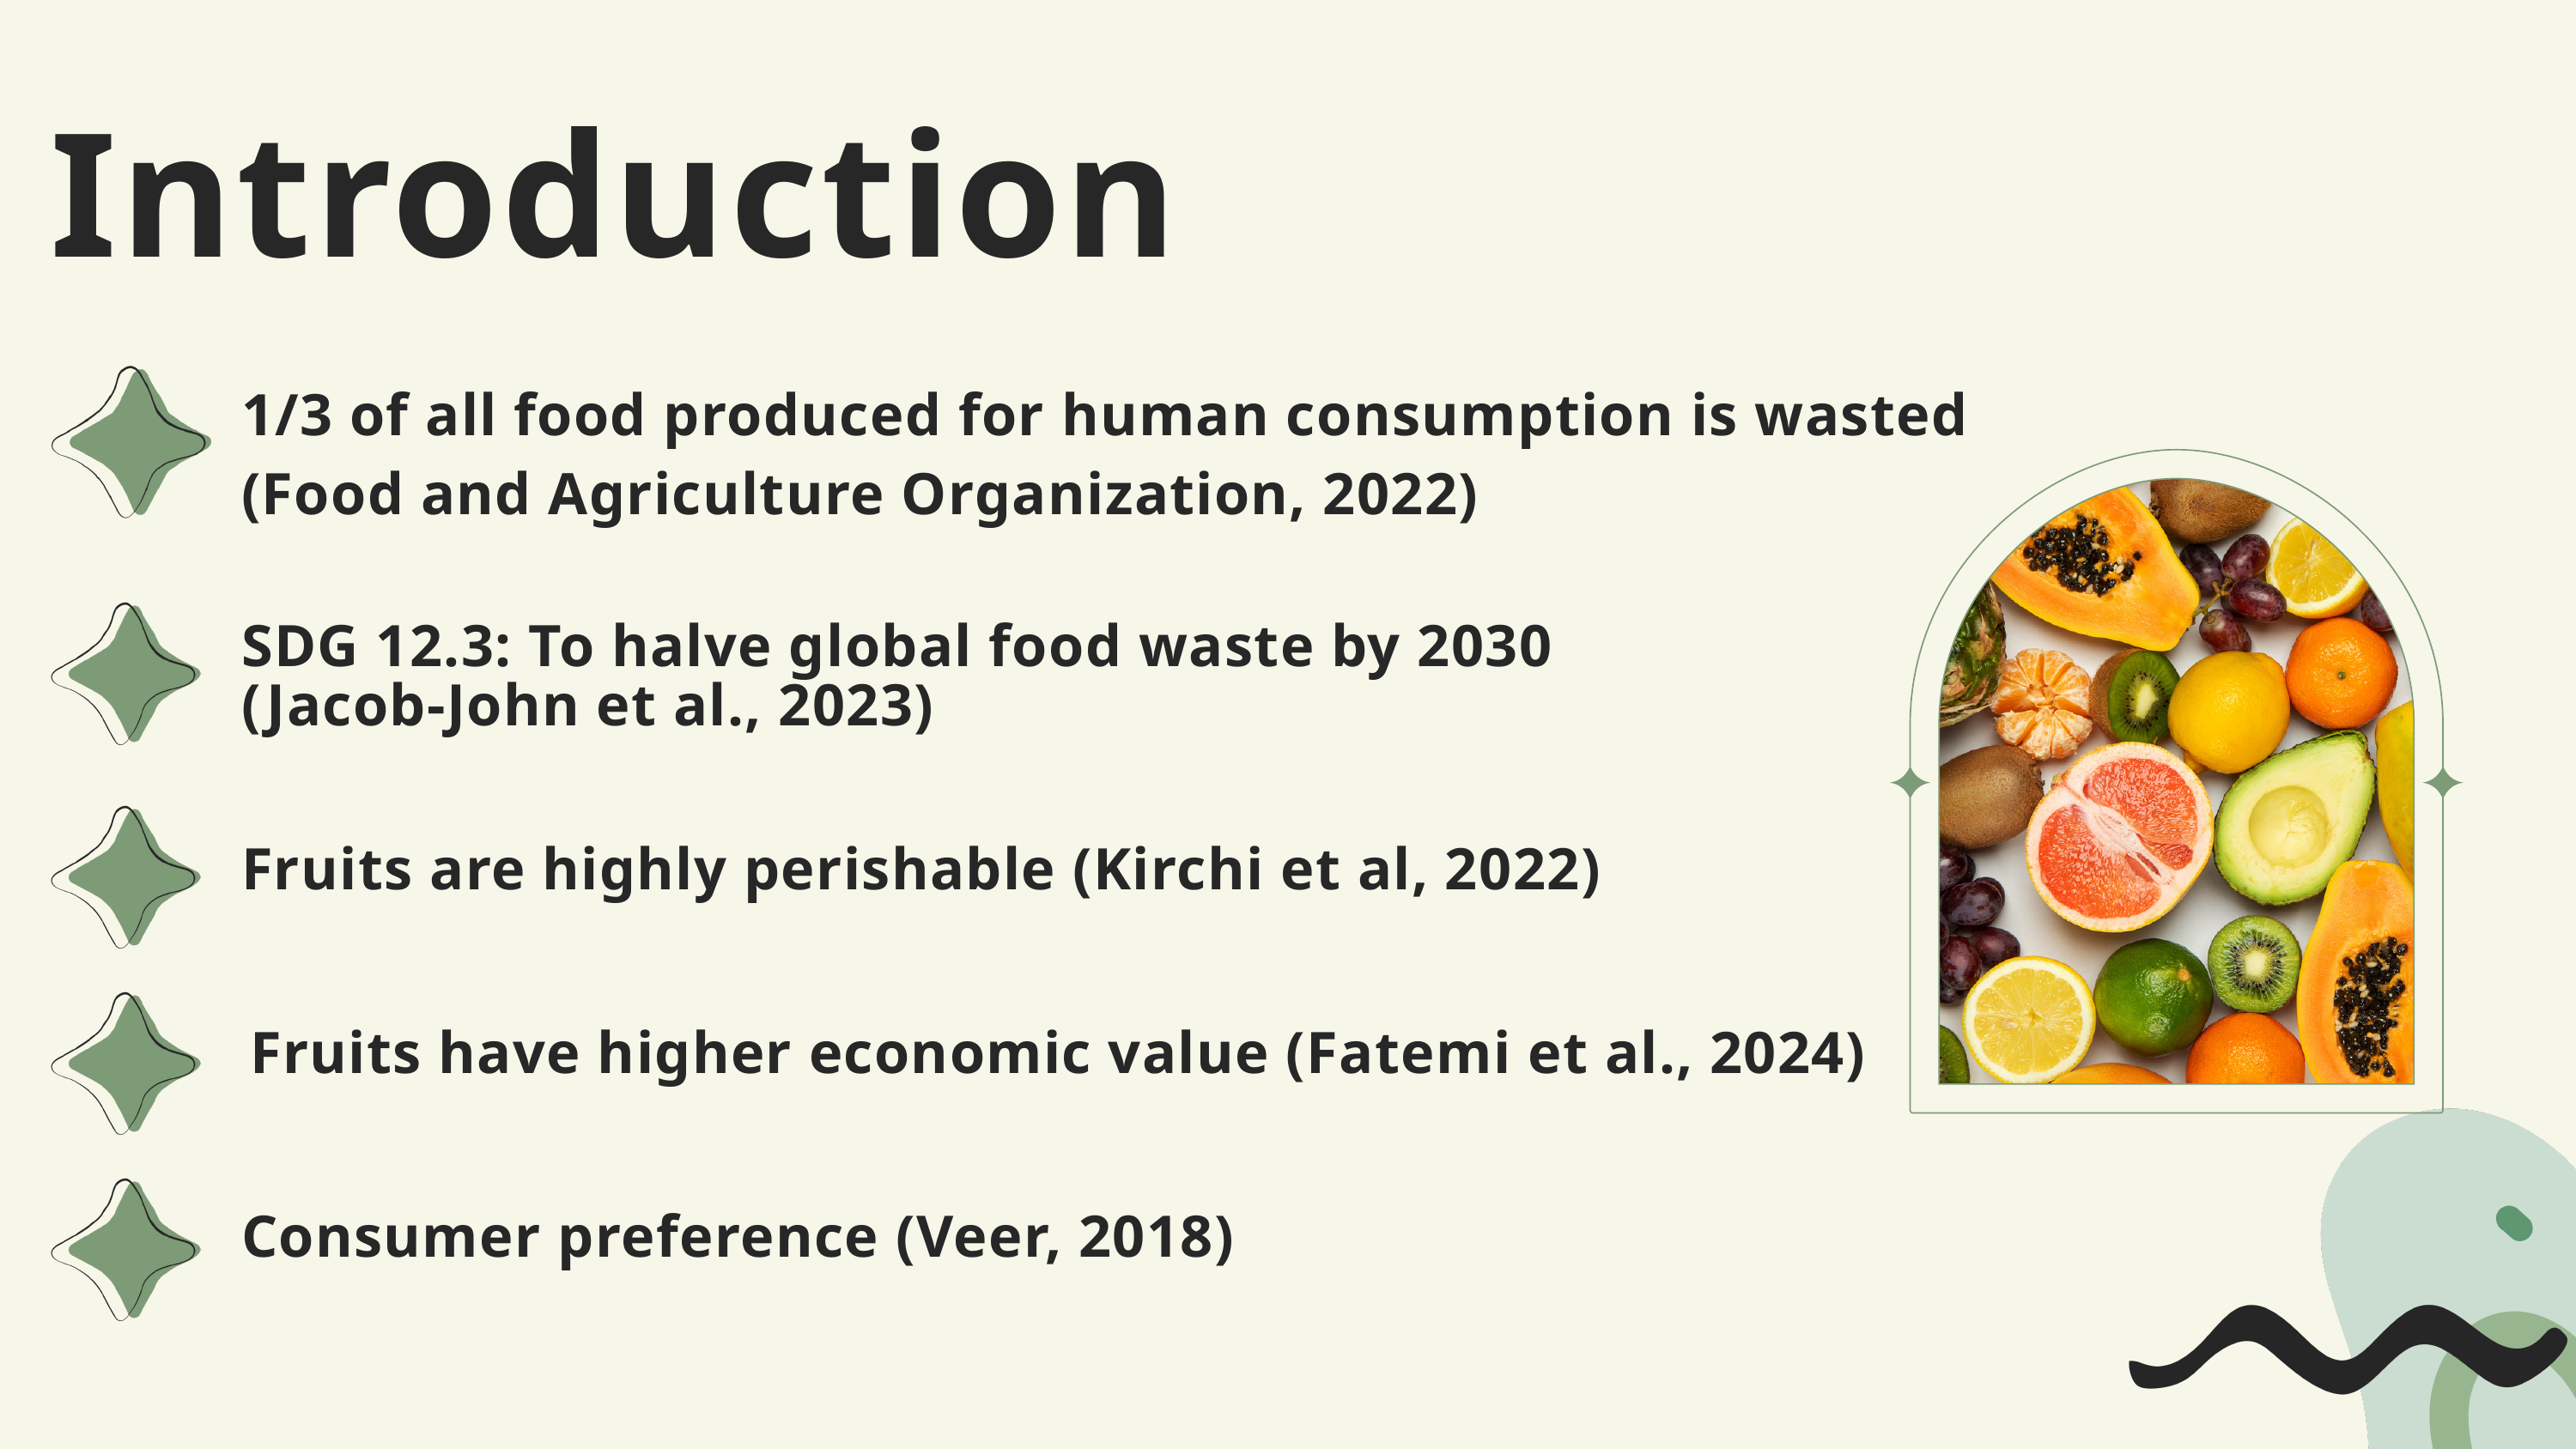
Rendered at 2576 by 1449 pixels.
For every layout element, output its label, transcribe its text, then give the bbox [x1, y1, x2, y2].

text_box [50, 364, 2576, 523]
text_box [50, 601, 1885, 749]
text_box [50, 1177, 2423, 1324]
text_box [1889, 448, 2464, 1114]
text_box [50, 991, 2432, 1137]
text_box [2129, 1101, 2576, 1449]
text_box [50, 803, 1885, 951]
text_box Introduction [50, 119, 2140, 292]
